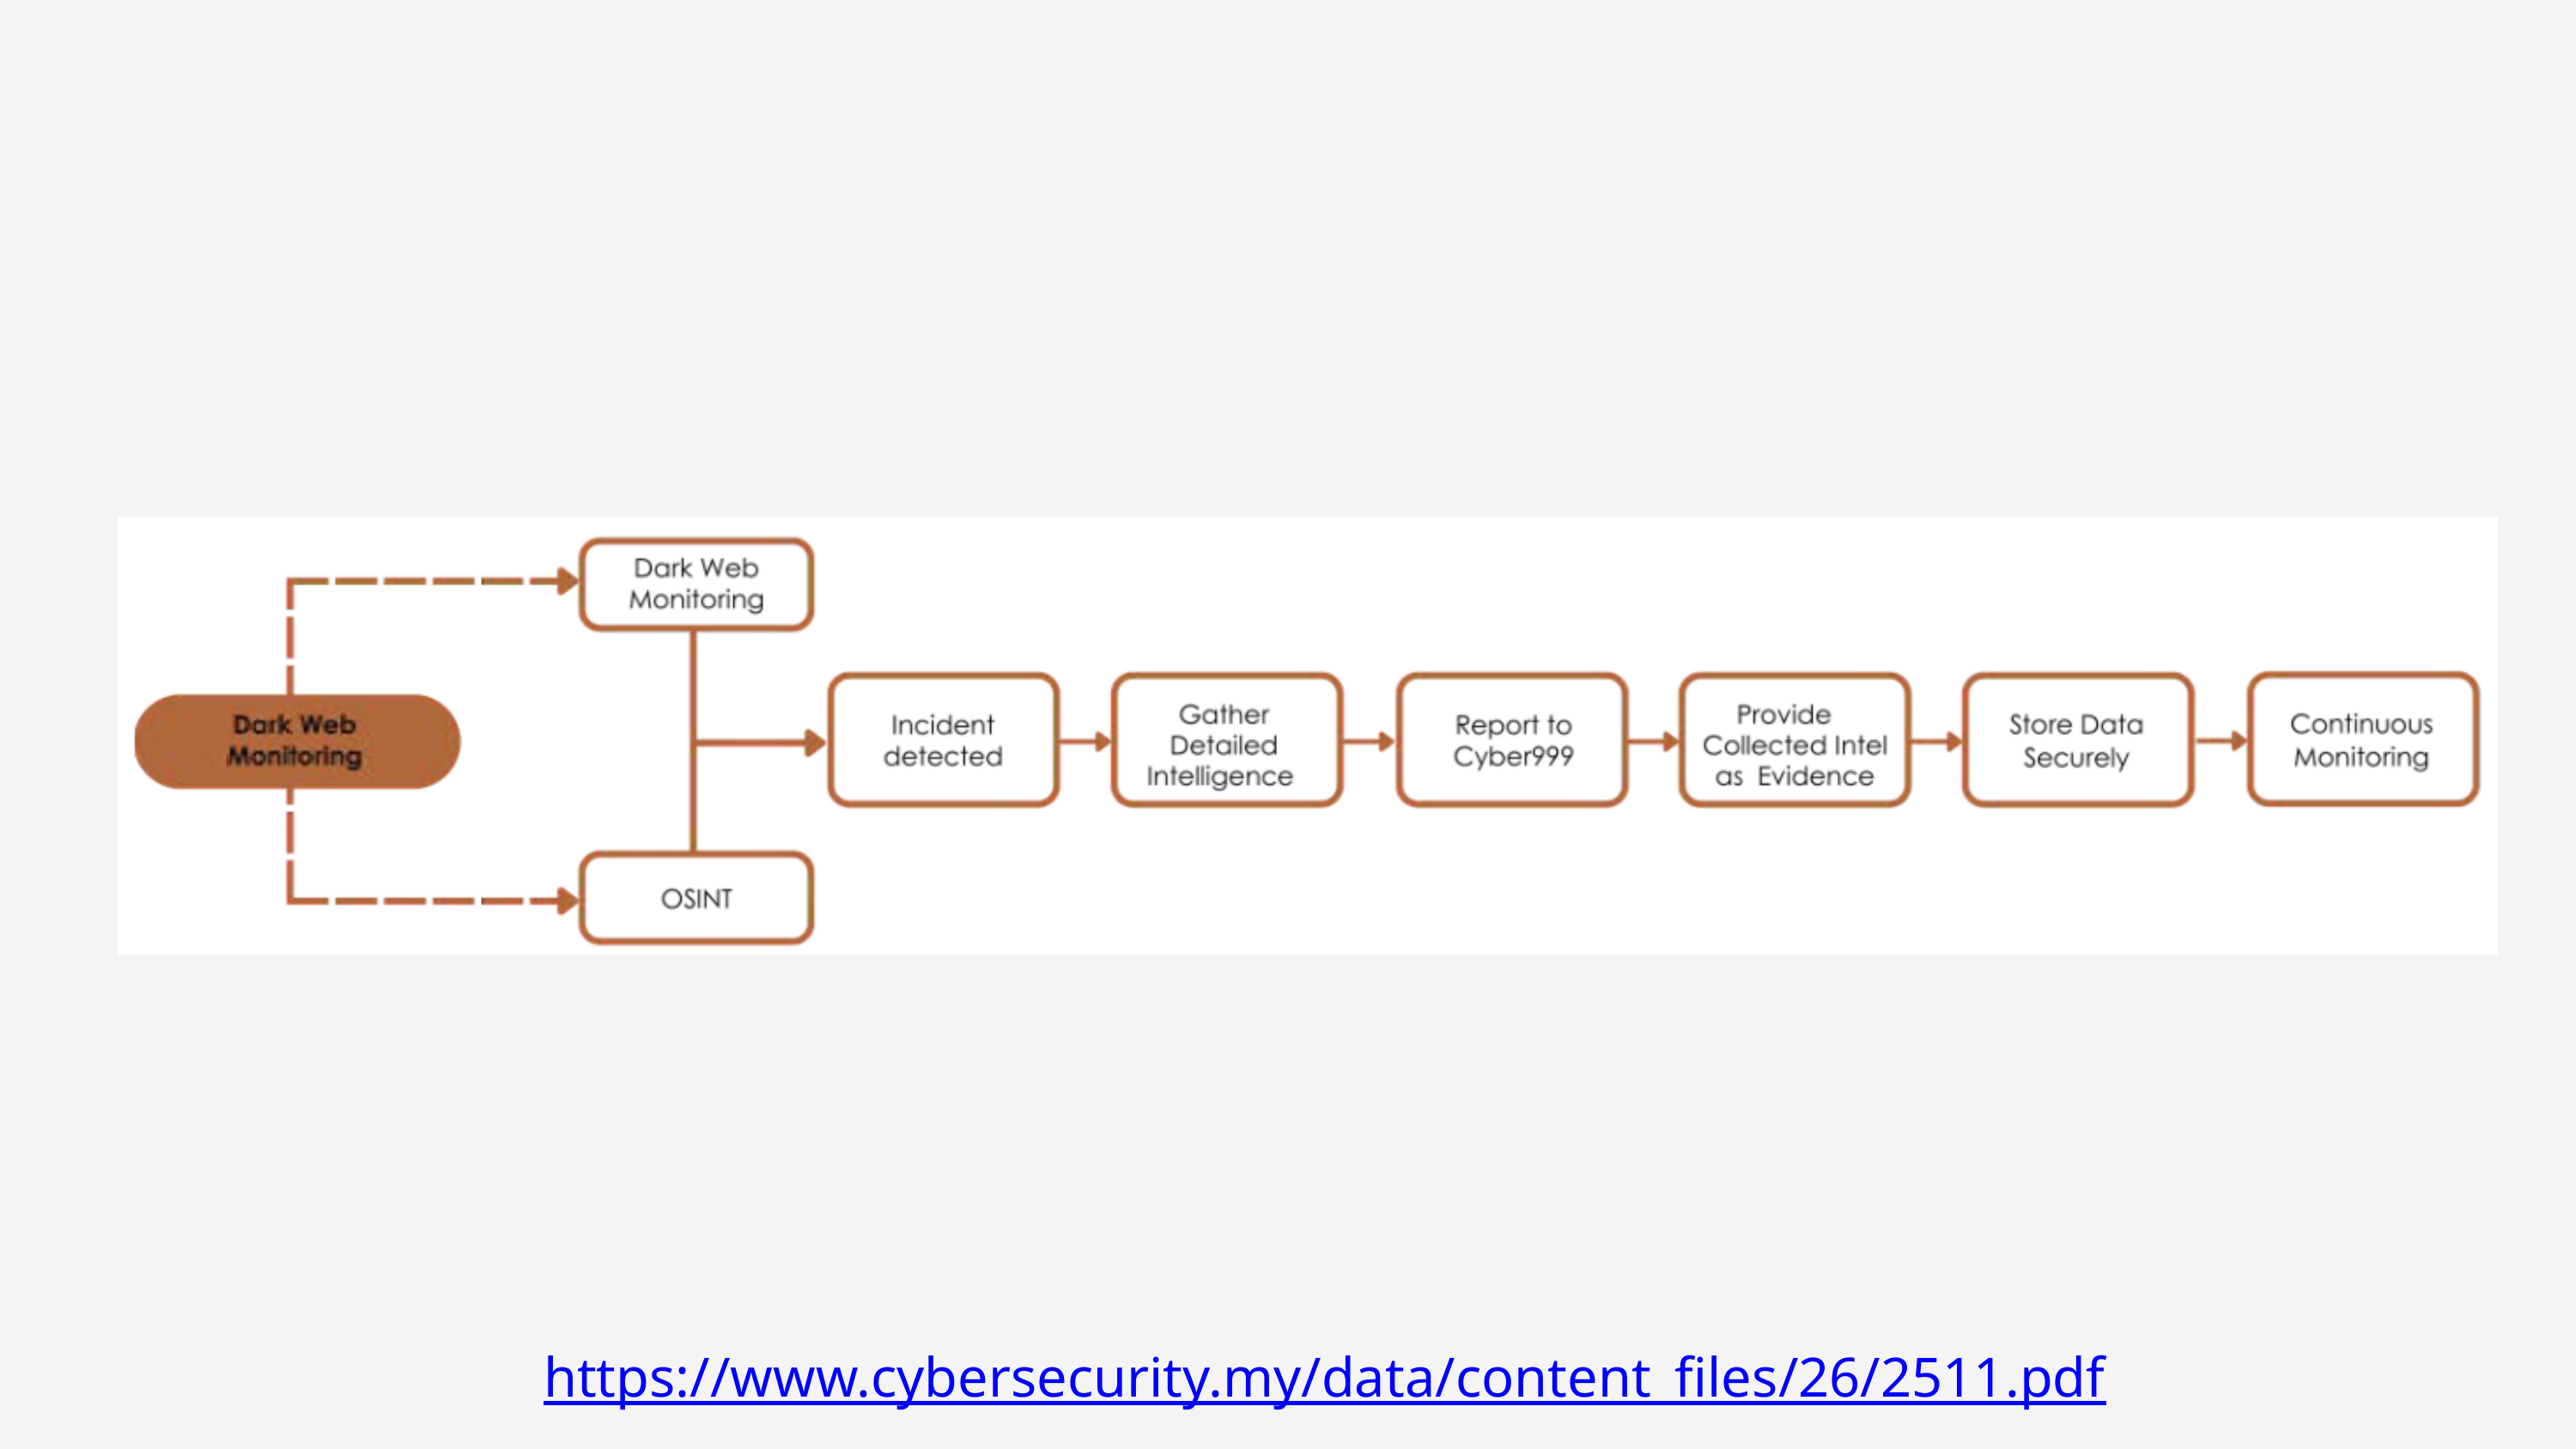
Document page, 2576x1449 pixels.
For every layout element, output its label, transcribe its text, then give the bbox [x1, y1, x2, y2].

text_box [118, 517, 2498, 955]
text_box https://www.cybersecurity.my/data/content_files/26/2511.pdf [74, 1350, 2576, 1417]
